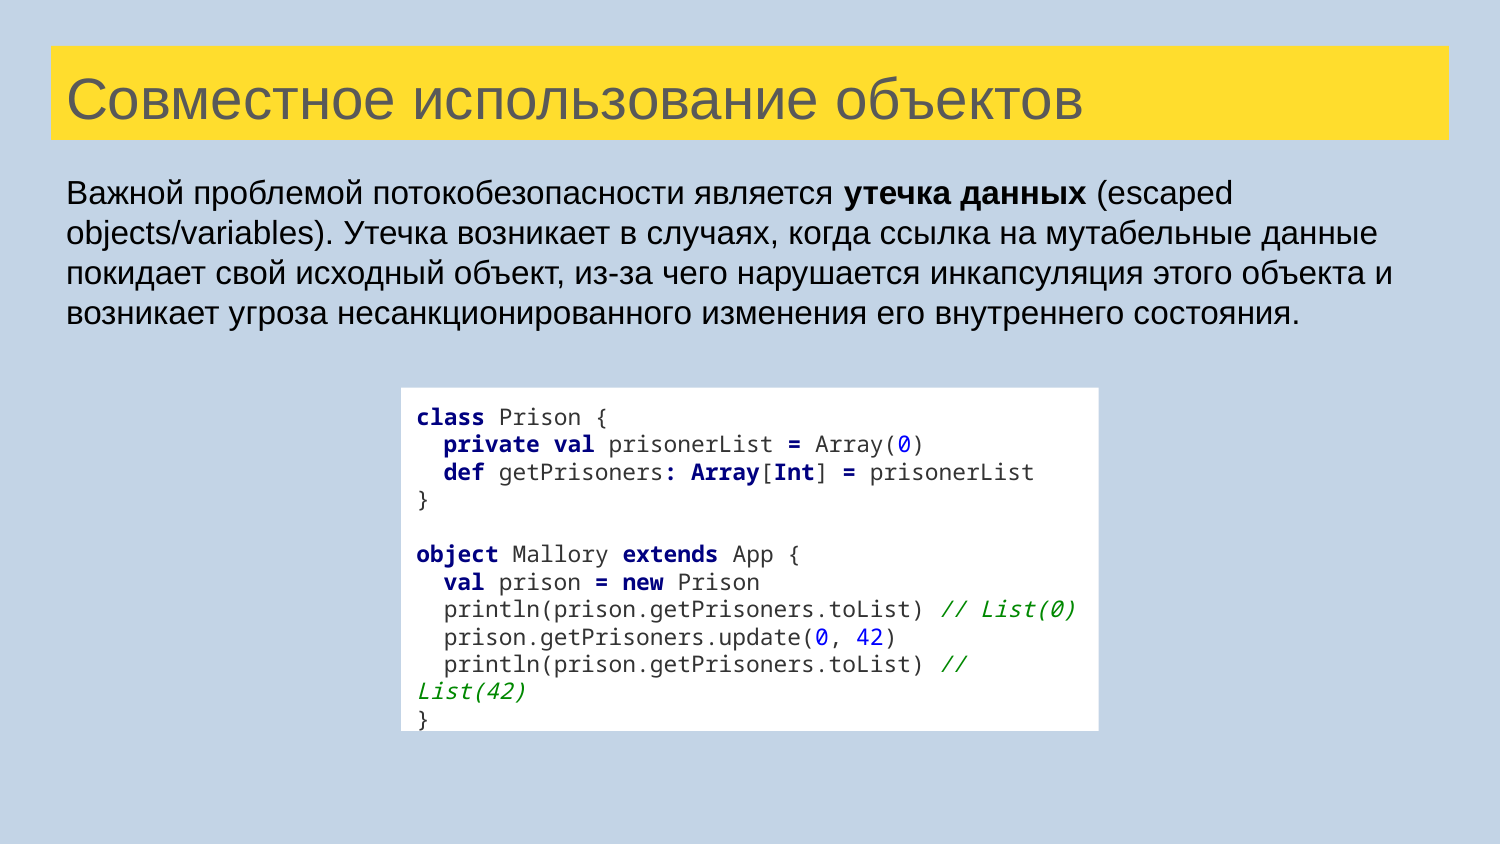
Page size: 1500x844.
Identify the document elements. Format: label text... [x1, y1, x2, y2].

title Совместное использование объектов [51, 45, 1449, 140]
text_box Важной проблемой потокобезопасности является утечка данных (escaped objects/variables). Утечка возникает в случаях, когда ссылка на мутабельные данные покидает свой исходный объект, из-за чего нарушается инкапсуляция этого объекта и возникает угроза несанкционированного изменения его внутреннего состояния. [51, 156, 1449, 800]
text_box class Prison { private val prisonerList = Array(0) def getPrisoners: Array[Int] = prisonerList } object Mallory extends App { val prison = new Prison println(prison.getPrisoners.toList) // List(0) prison.getPrisoners.update(0, 42) println(prison.getPrisoners.toList) // List(42) } [401, 387, 1099, 731]
